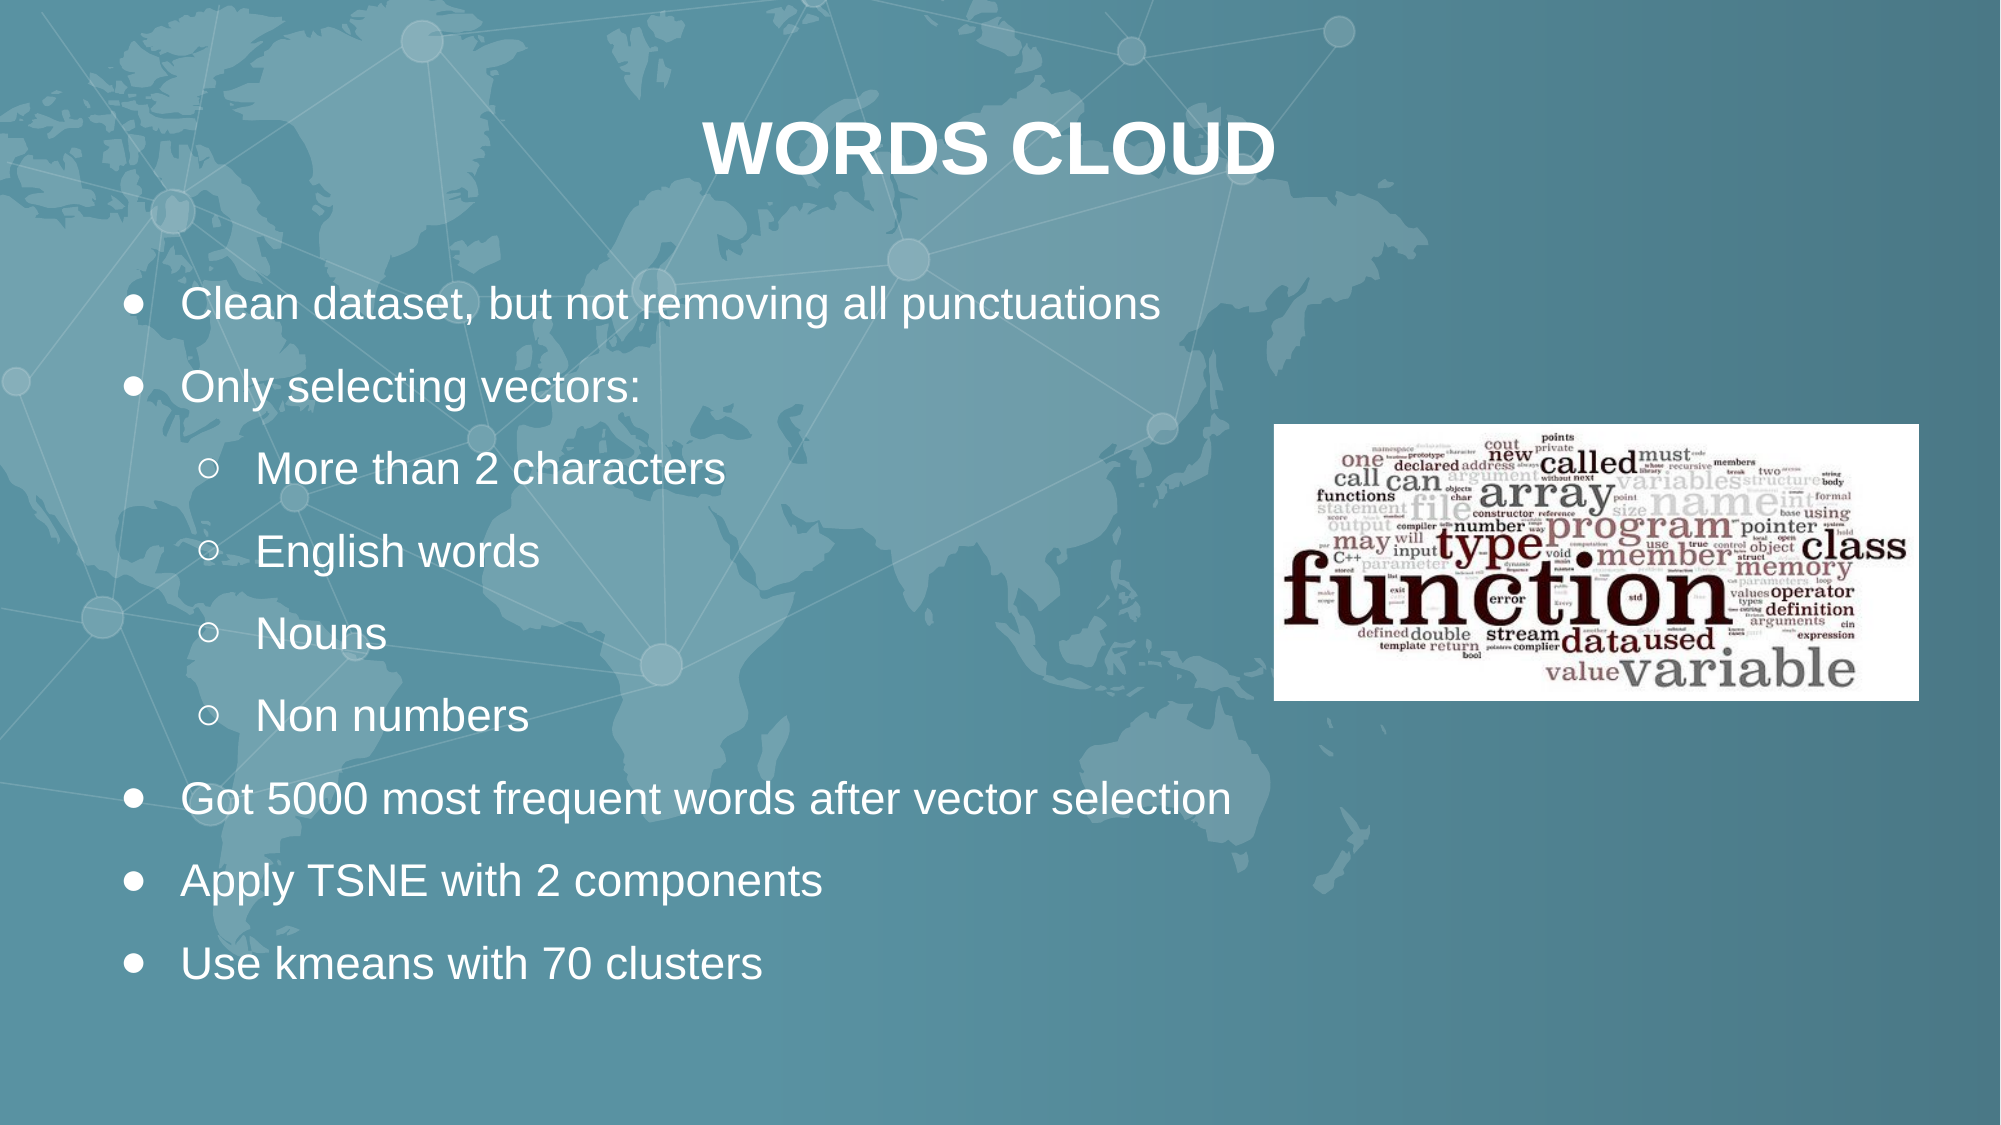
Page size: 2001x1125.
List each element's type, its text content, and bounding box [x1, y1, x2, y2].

text_box WORDS CLOUD [90, 51, 1891, 239]
text_box Clean dataset, but not removing all punctuations Only selecting vectors: More than 2 characters English words Nouns Non numbers Got 5000 most frequent words after vector selection Apply TSNE with 2 components Use kmeans with 70 clusters [90, 238, 1697, 1066]
picture [1273, 424, 1920, 701]
